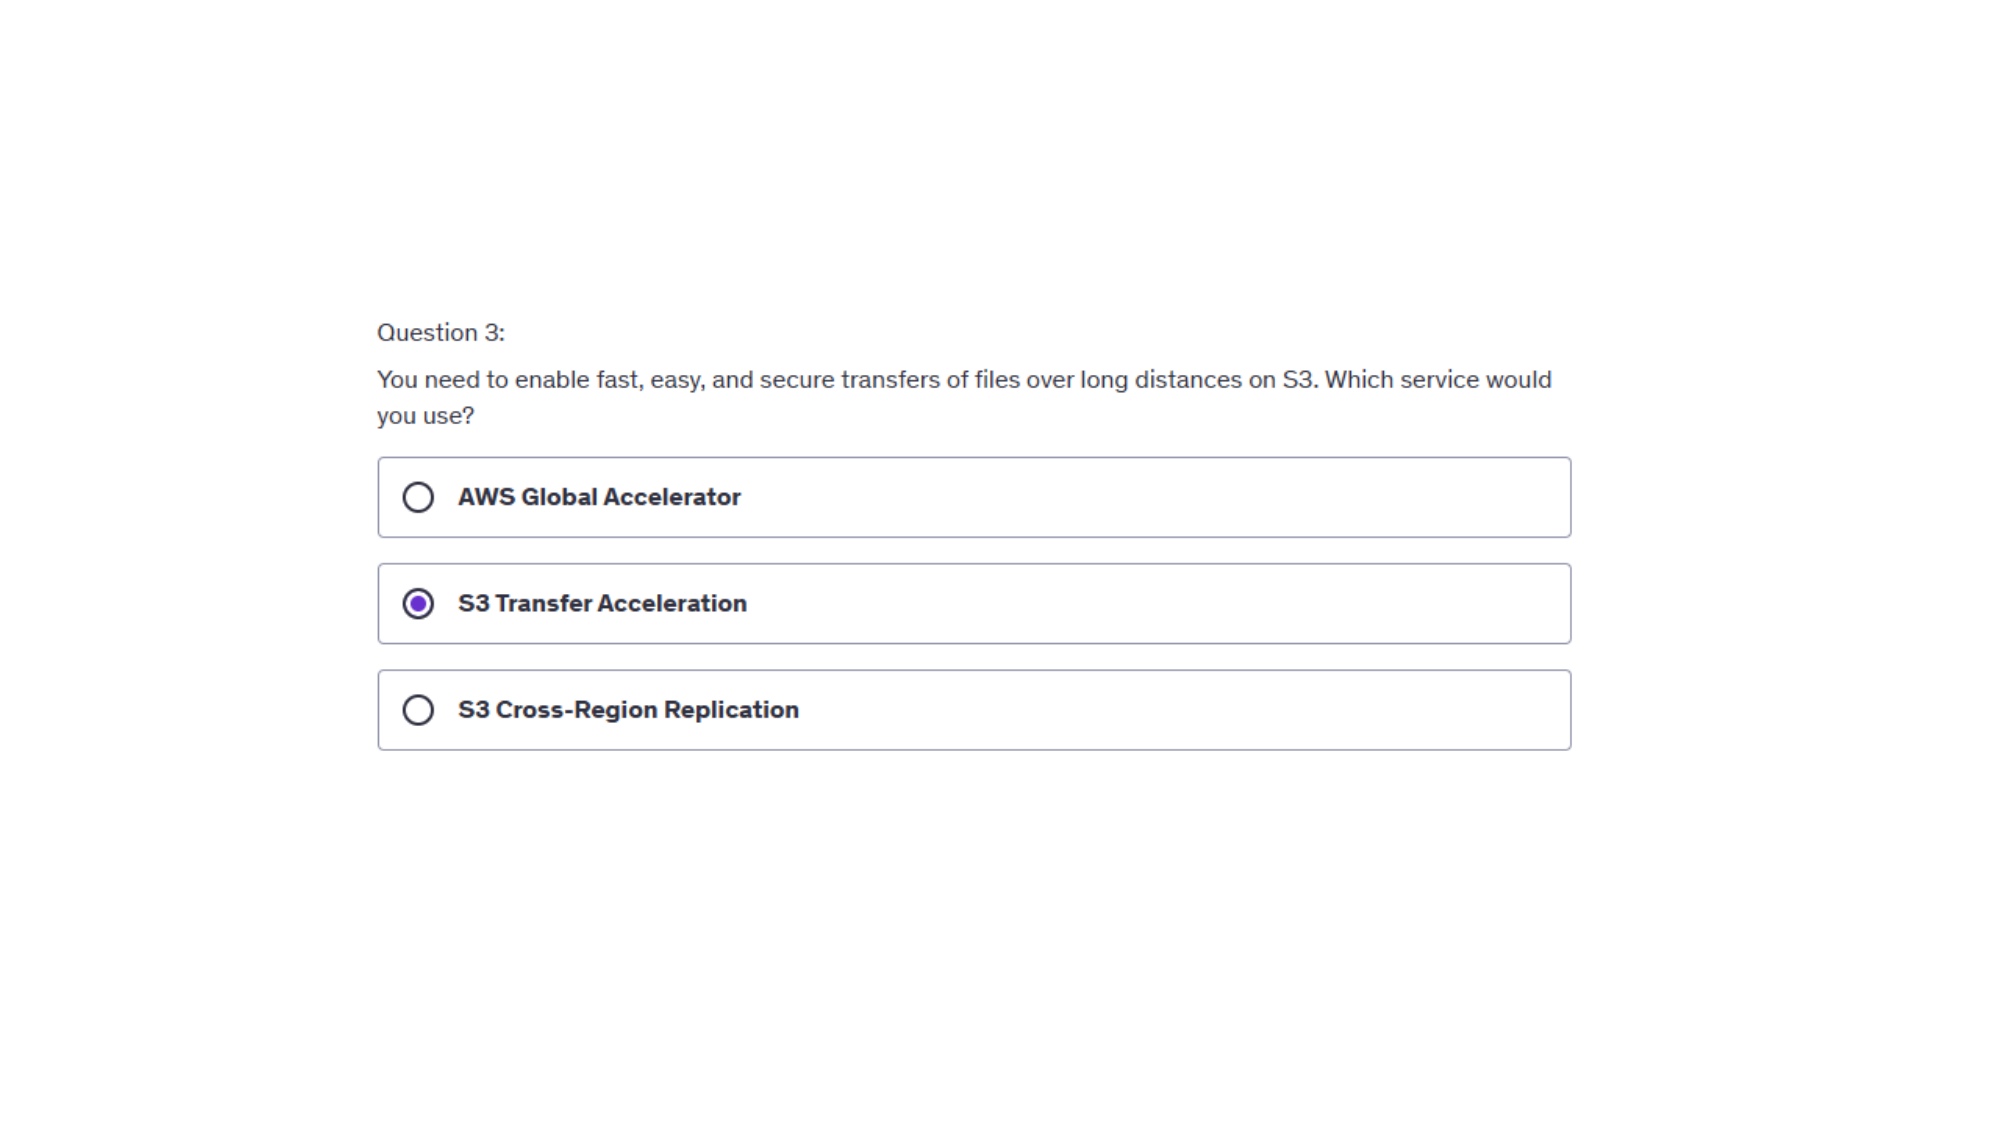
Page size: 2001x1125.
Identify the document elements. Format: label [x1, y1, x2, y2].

picture [292, 277, 1708, 848]
